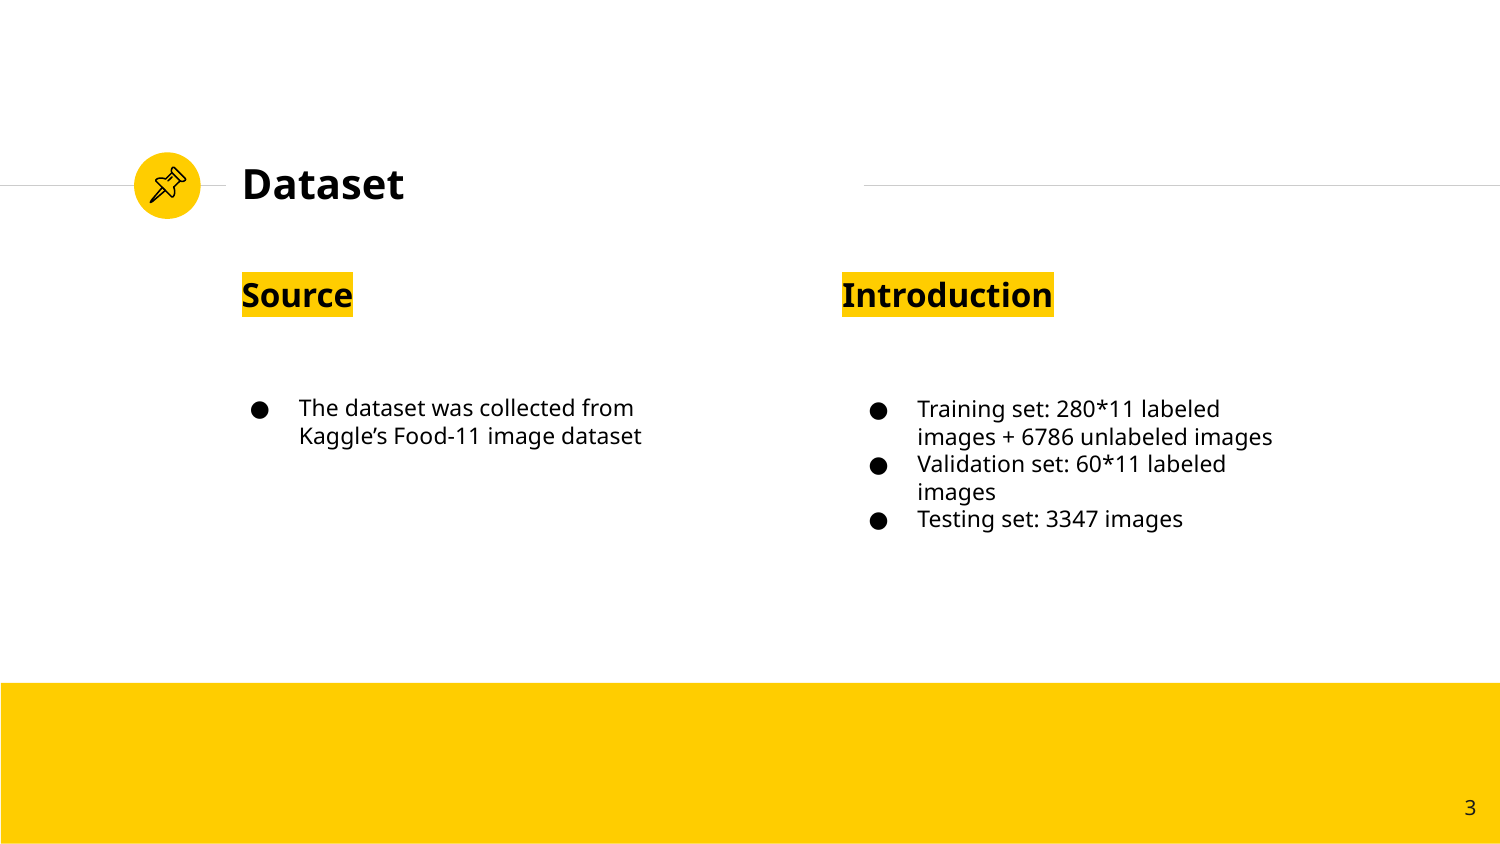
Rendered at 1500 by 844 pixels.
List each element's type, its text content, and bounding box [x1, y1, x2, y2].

text_box Introduction [827, 258, 1448, 621]
text_box Training set: 280*11 labeled images + 6786 unlabeled images Validation set: 60*11 labeled images Testing set: 3347 images [827, 380, 1320, 548]
text_box Source [226, 258, 756, 621]
text_box [0, 682, 1500, 844]
title Dataset [226, 146, 863, 219]
slide_number ‹#› [1401, 779, 1492, 844]
text_box The dataset was collected from Kaggle’s Food-11 image dataset [208, 378, 701, 464]
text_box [150, 166, 186, 203]
